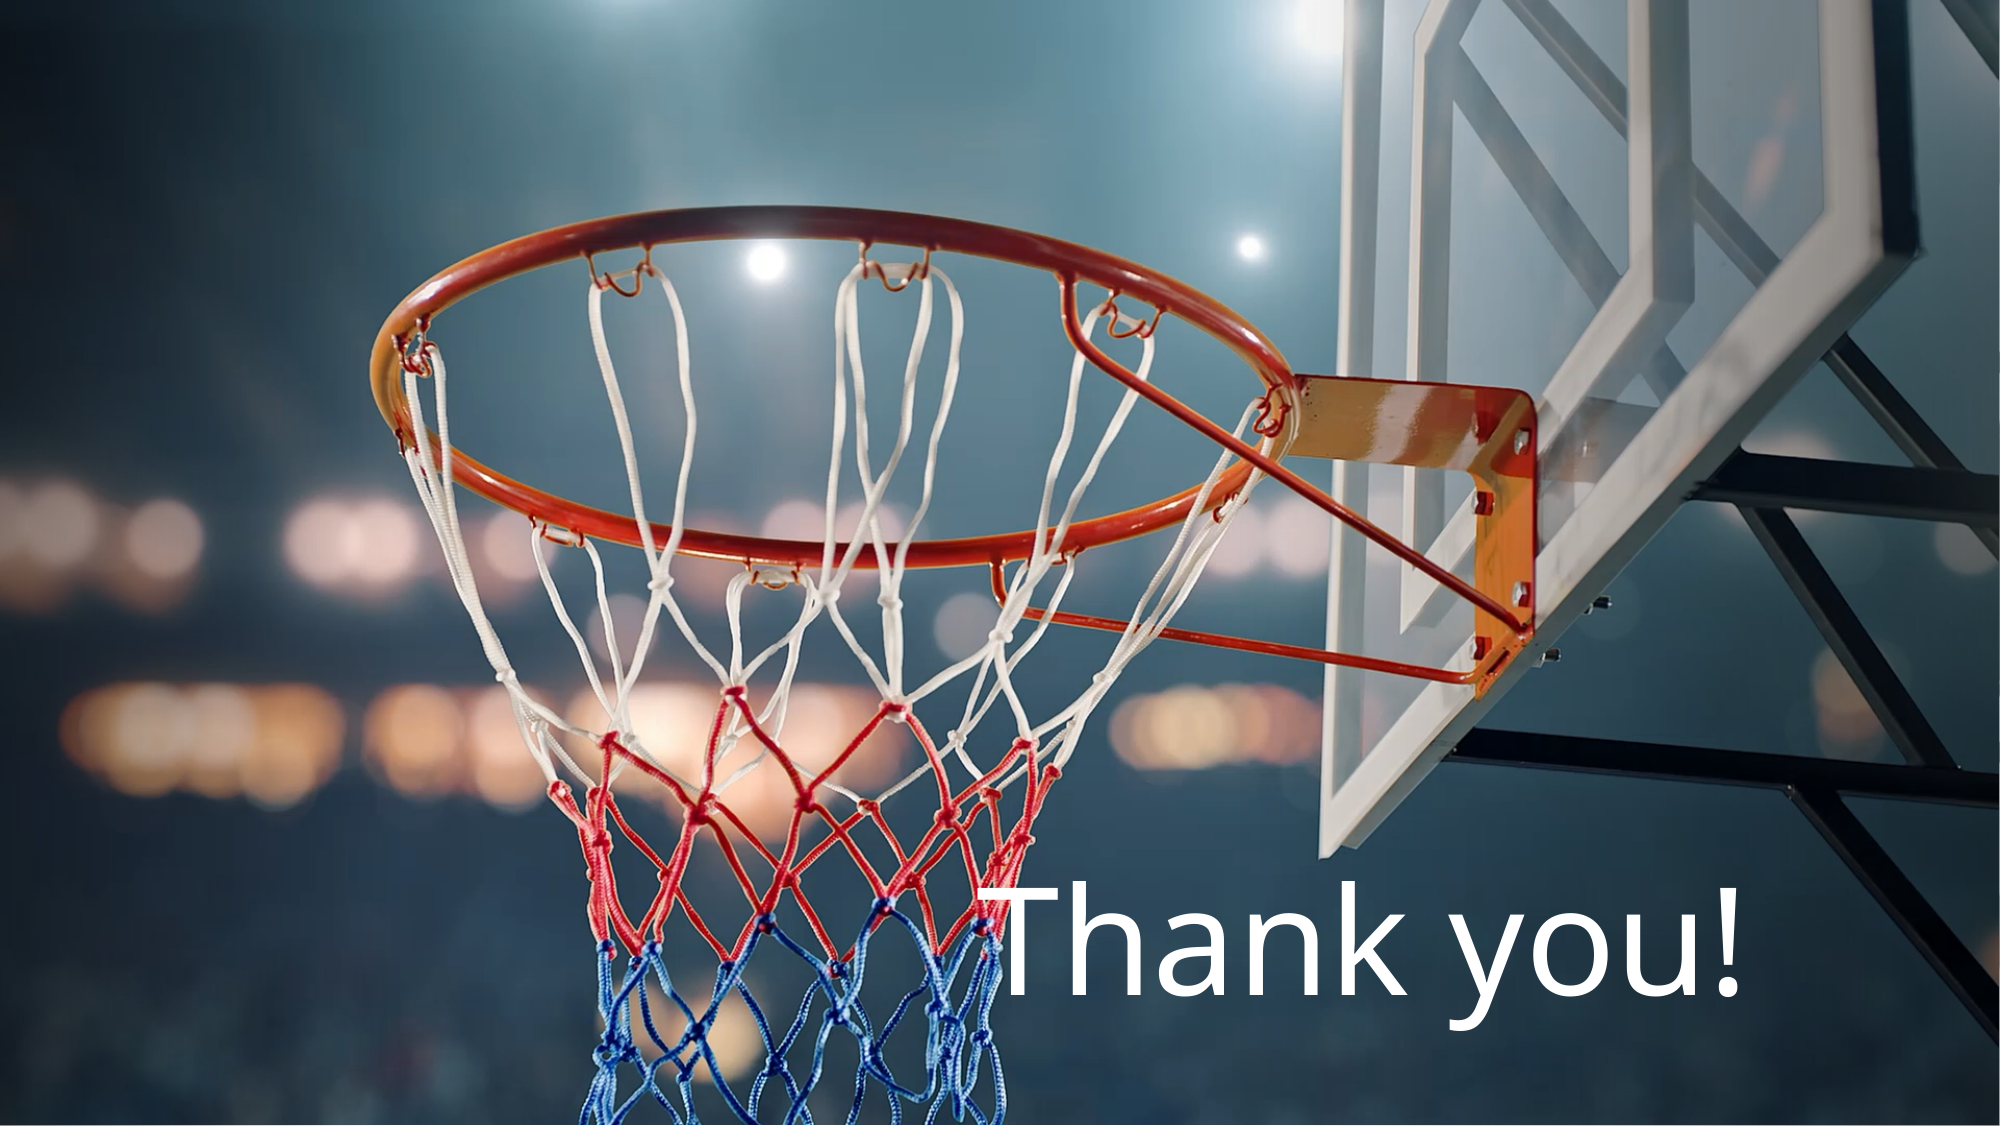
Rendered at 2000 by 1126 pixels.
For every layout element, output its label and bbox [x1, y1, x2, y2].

text_box [0, 0, 2000, 1126]
